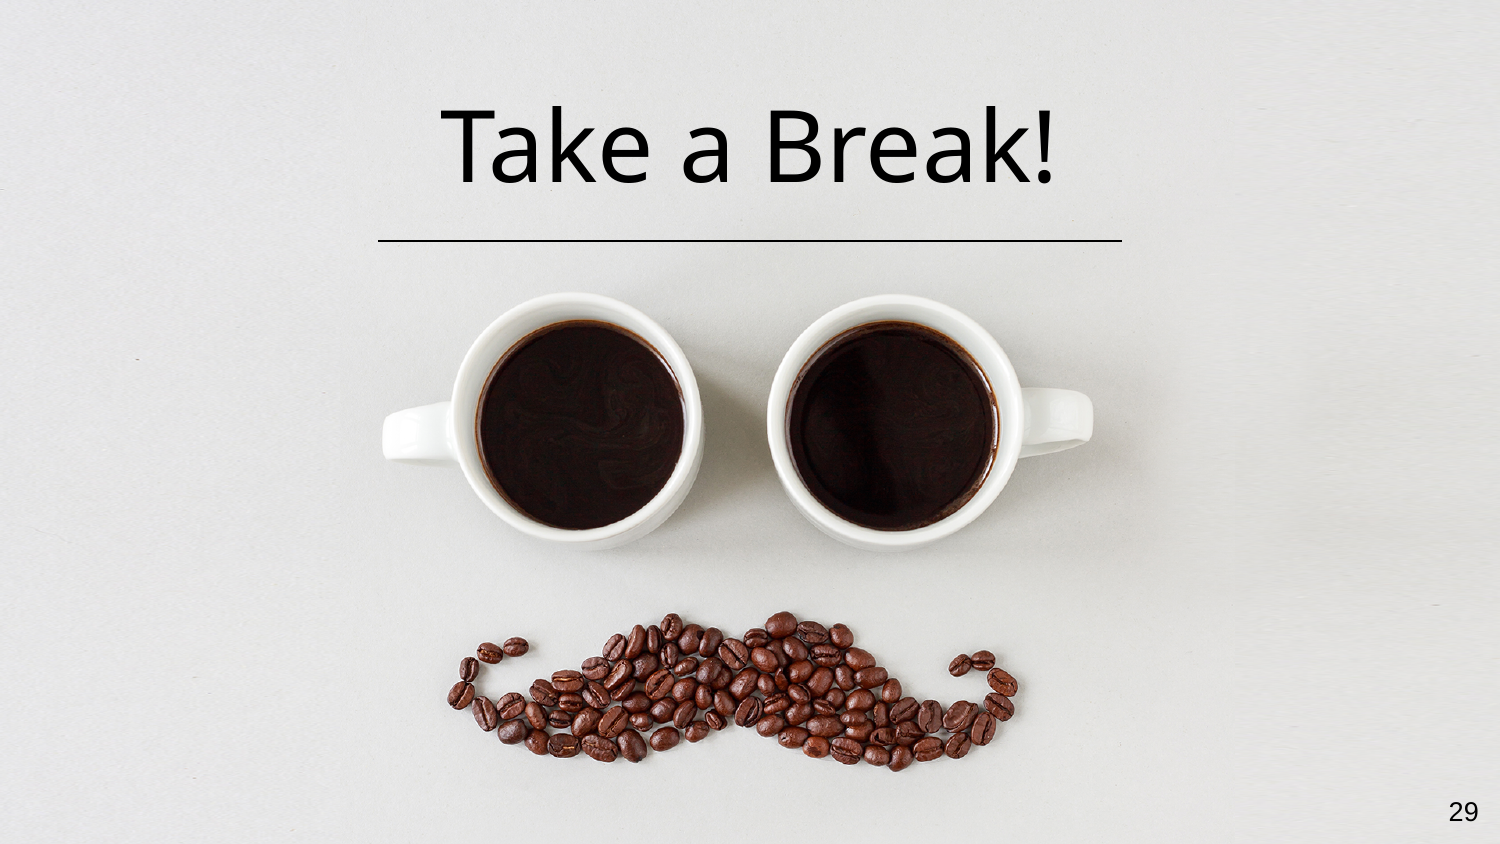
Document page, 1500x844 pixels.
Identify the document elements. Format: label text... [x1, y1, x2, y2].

slide_number ‹#› [1403, 779, 1494, 844]
picture [0, 0, 1500, 844]
